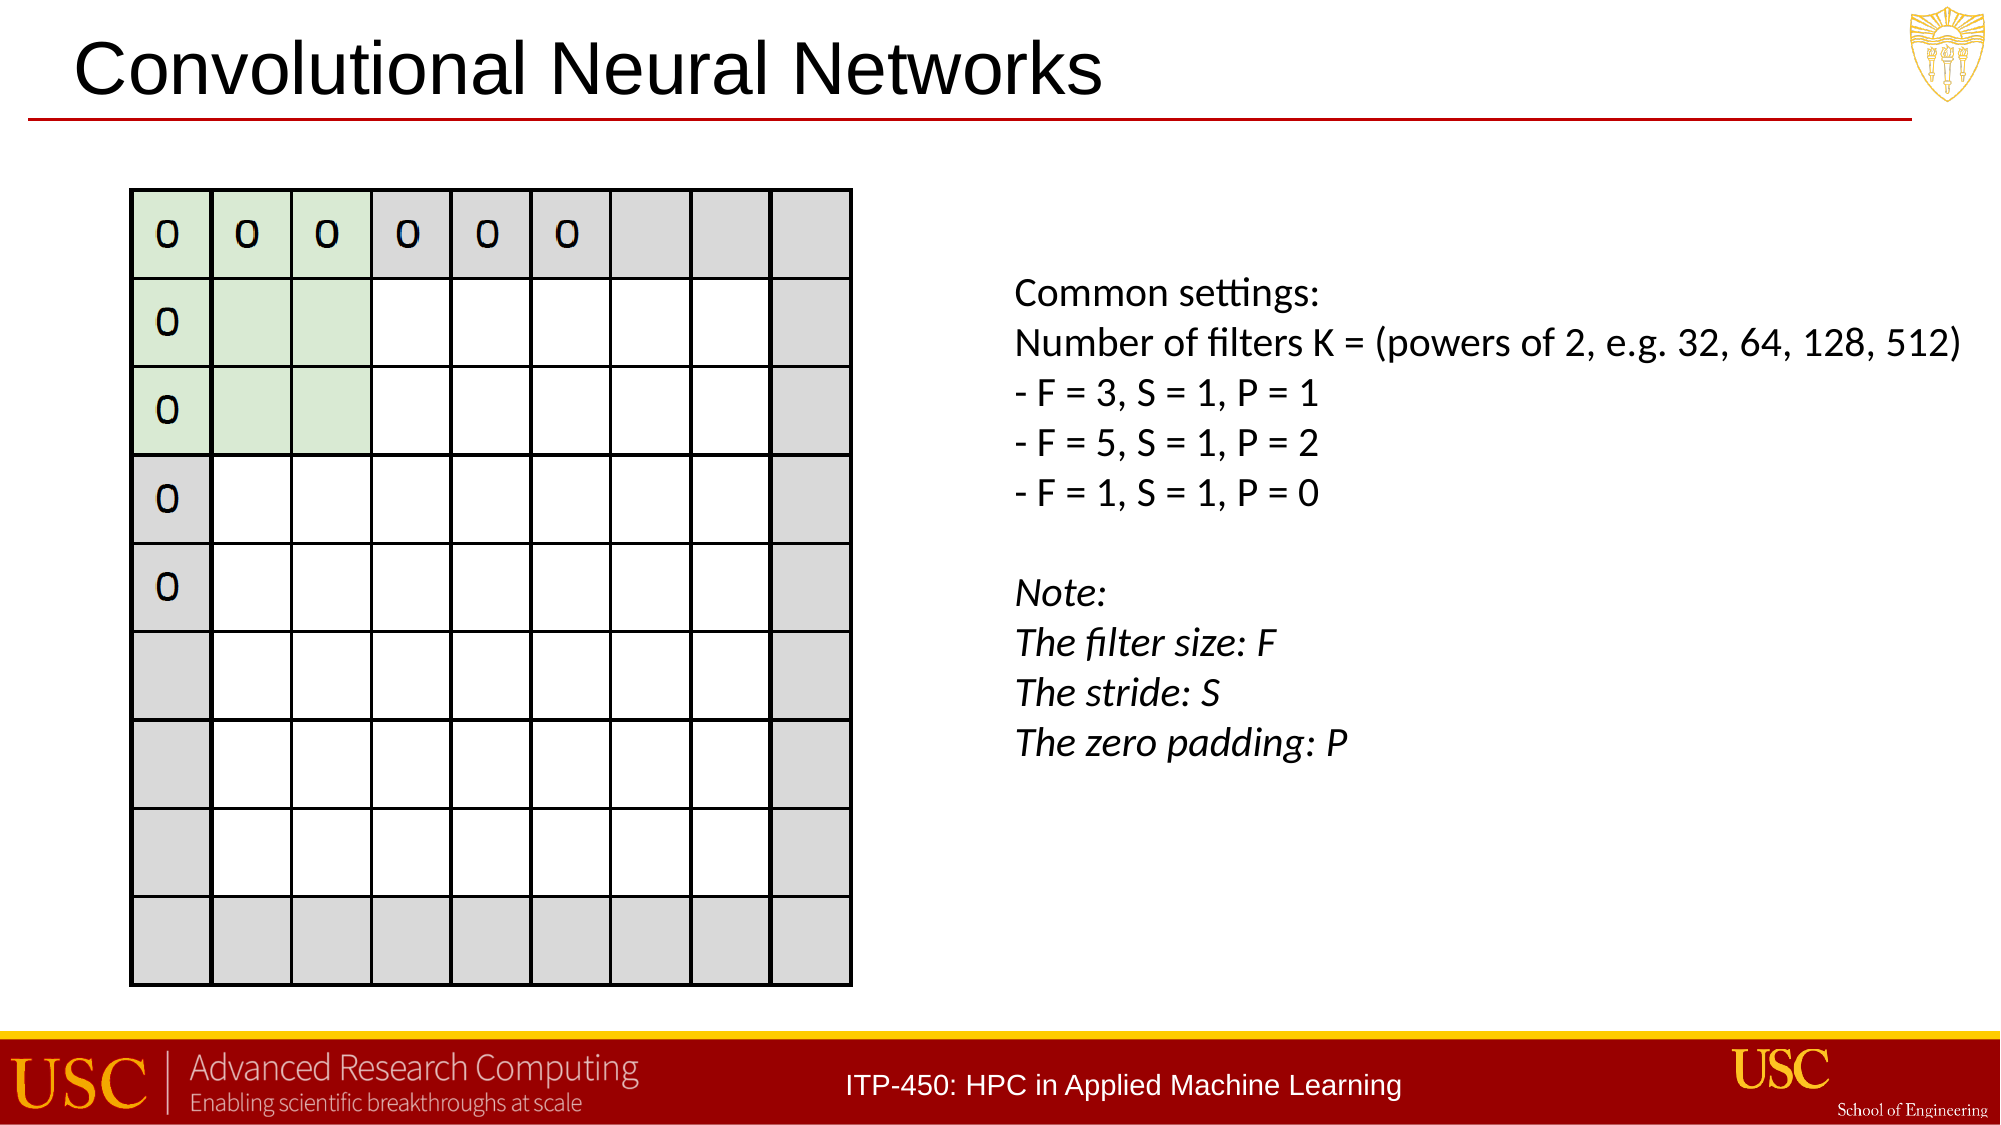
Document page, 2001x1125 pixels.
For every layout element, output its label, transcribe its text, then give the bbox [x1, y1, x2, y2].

picture [6, 1049, 642, 1117]
text_box Common settings: Number of filters K = (powers of 2, e.g. 32, 64, 128, 512) - F = 3, S = 1, P = 1 - F = 5, S = 1, P = 2 - F = 1, S = 1, P = 0 Note: The filter size: F The stride: S The zero padding: P [999, 257, 2000, 923]
text_box Convolutional Neural Networks [59, 12, 1500, 113]
picture [98, 167, 886, 1006]
